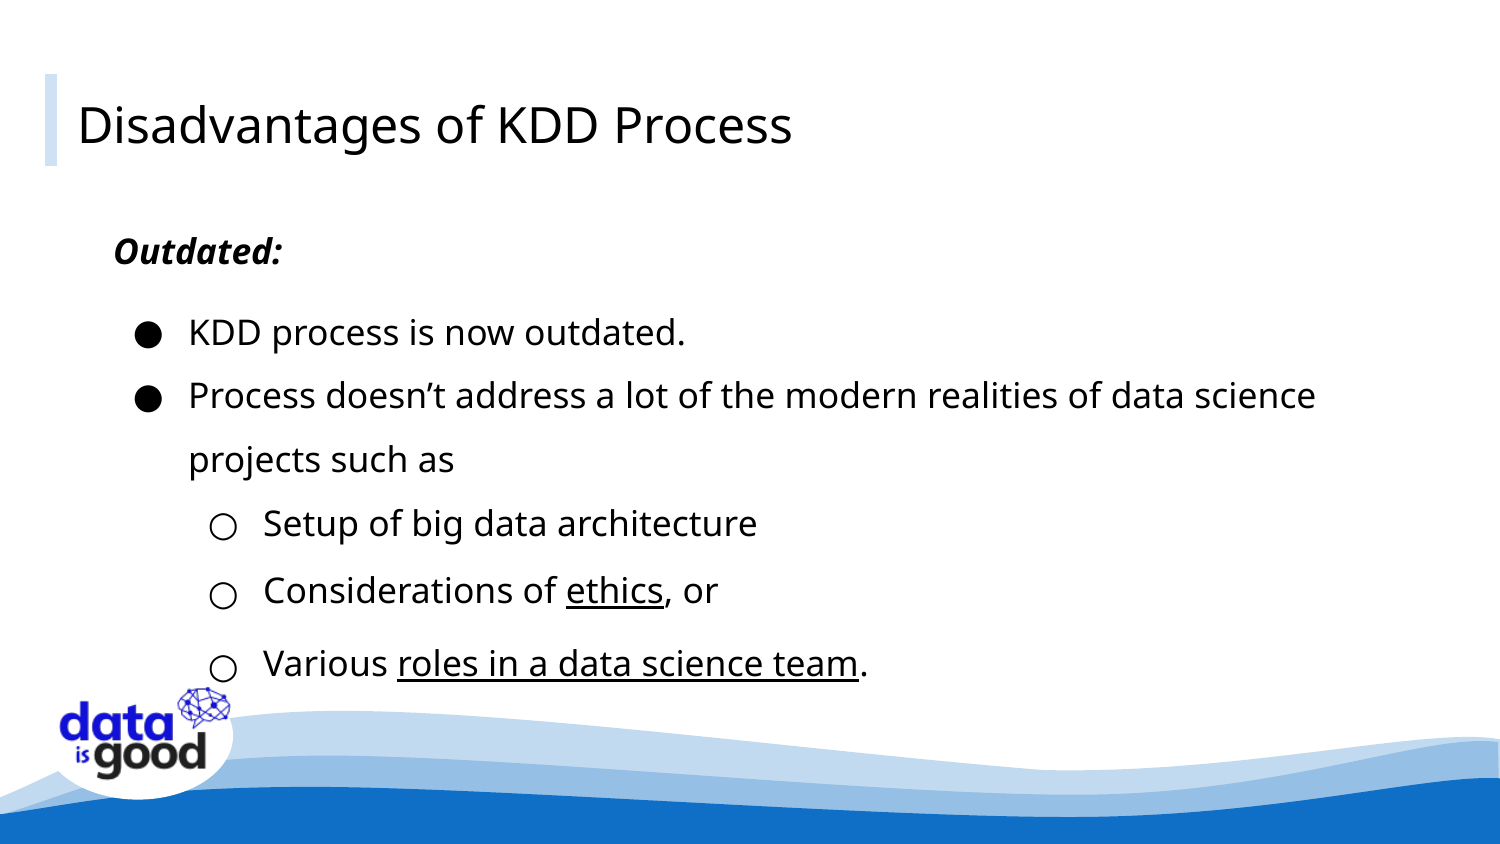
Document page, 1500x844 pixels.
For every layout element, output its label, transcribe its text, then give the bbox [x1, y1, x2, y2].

title Disadvantages of KDD Process [66, 72, 1449, 167]
picture [58, 685, 231, 804]
list Outdated: KDD process is now outdated. Process doesn’t address a lot of the modern realities of data science projects such as Setup of big data architecture Considerations of ethics, or Various roles in a data science team. [101, 196, 1434, 706]
